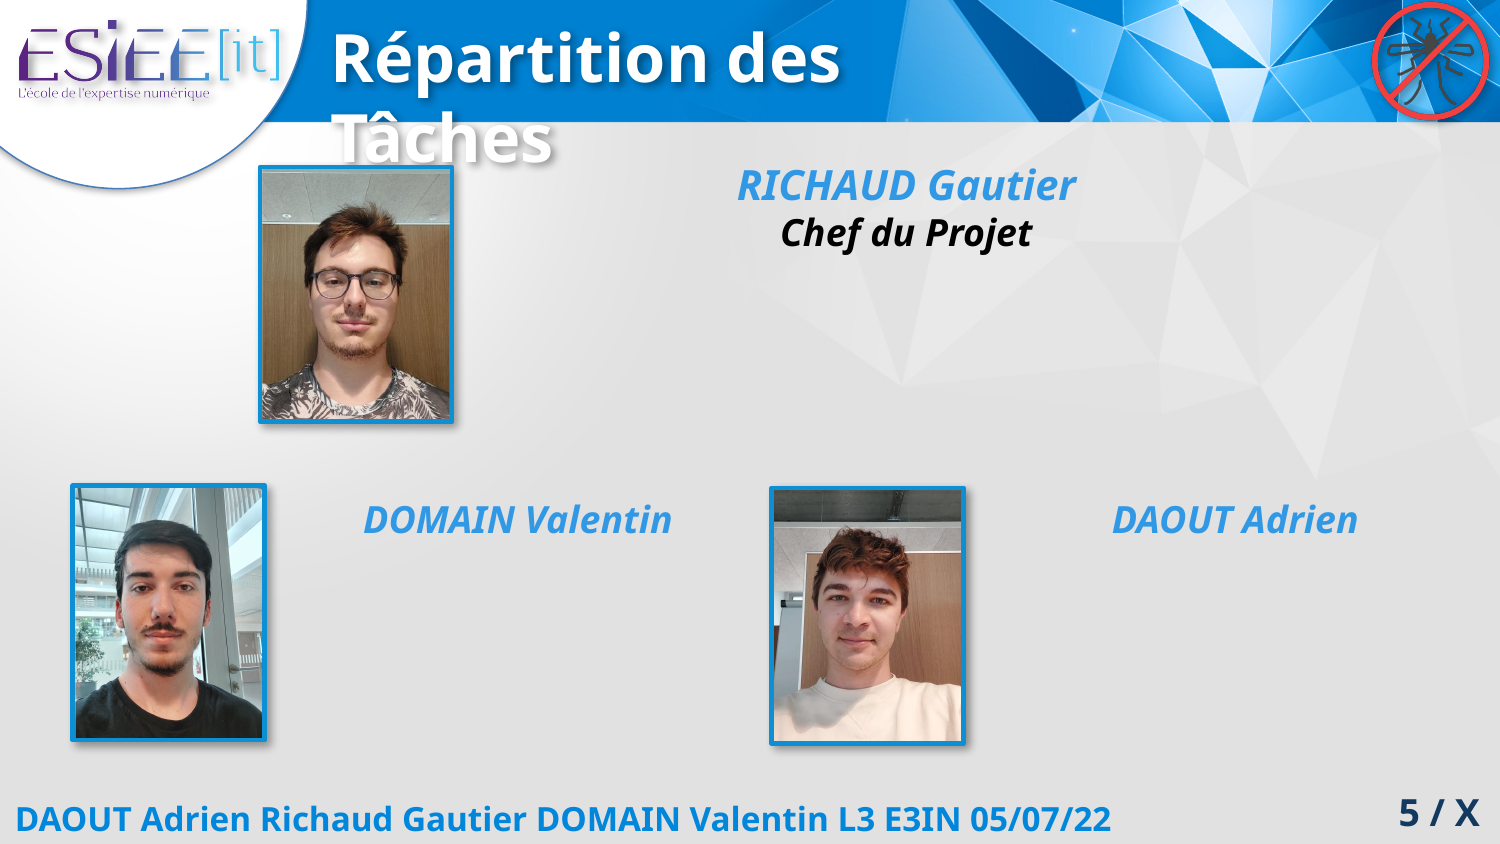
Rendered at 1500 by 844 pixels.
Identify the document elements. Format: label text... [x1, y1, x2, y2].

text_box DOMAIN Valentin [262, 489, 772, 579]
title Répartition des Tâches [330, 16, 1047, 107]
text_box RICHAUD Gautier Chef du Projet [537, 151, 1275, 262]
text_box [0, 0, 309, 190]
text_box DAOUT Adrien Richaud Gautier DOMAIN Valentin L3 E3IN 05/07/22 [0, 790, 1311, 844]
text_box DAOUT Adrien [979, 489, 1492, 579]
picture [0, 0, 1500, 844]
text_box 5 / X [1383, 781, 1500, 842]
